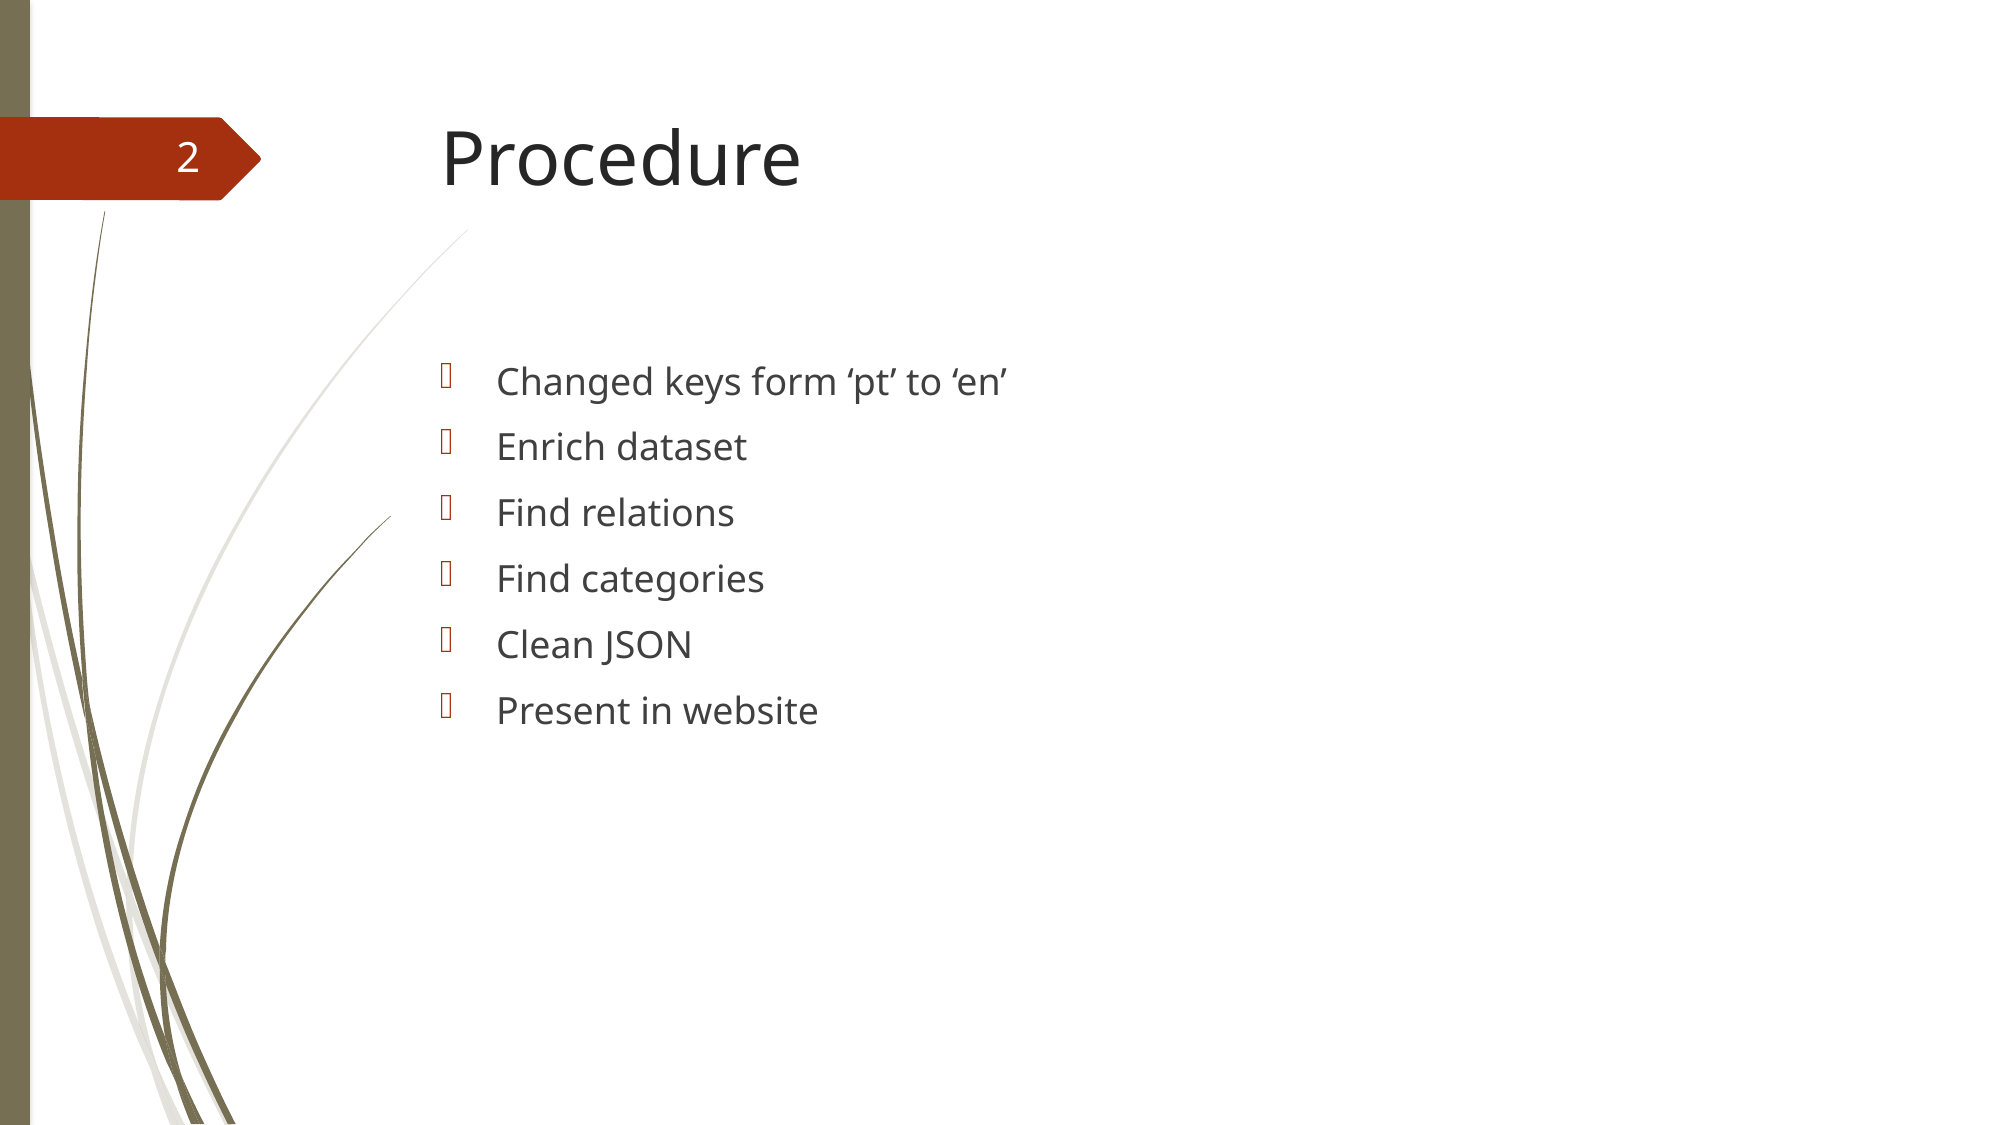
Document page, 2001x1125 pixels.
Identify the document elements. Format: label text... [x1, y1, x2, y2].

title Procedure [425, 102, 1888, 313]
list Changed keys form ‘pt’ to ‘en’ Enrich dataset Find relations Find categories Clean JSON Present in website [424, 350, 1888, 970]
slide_number 2 [87, 129, 216, 190]
